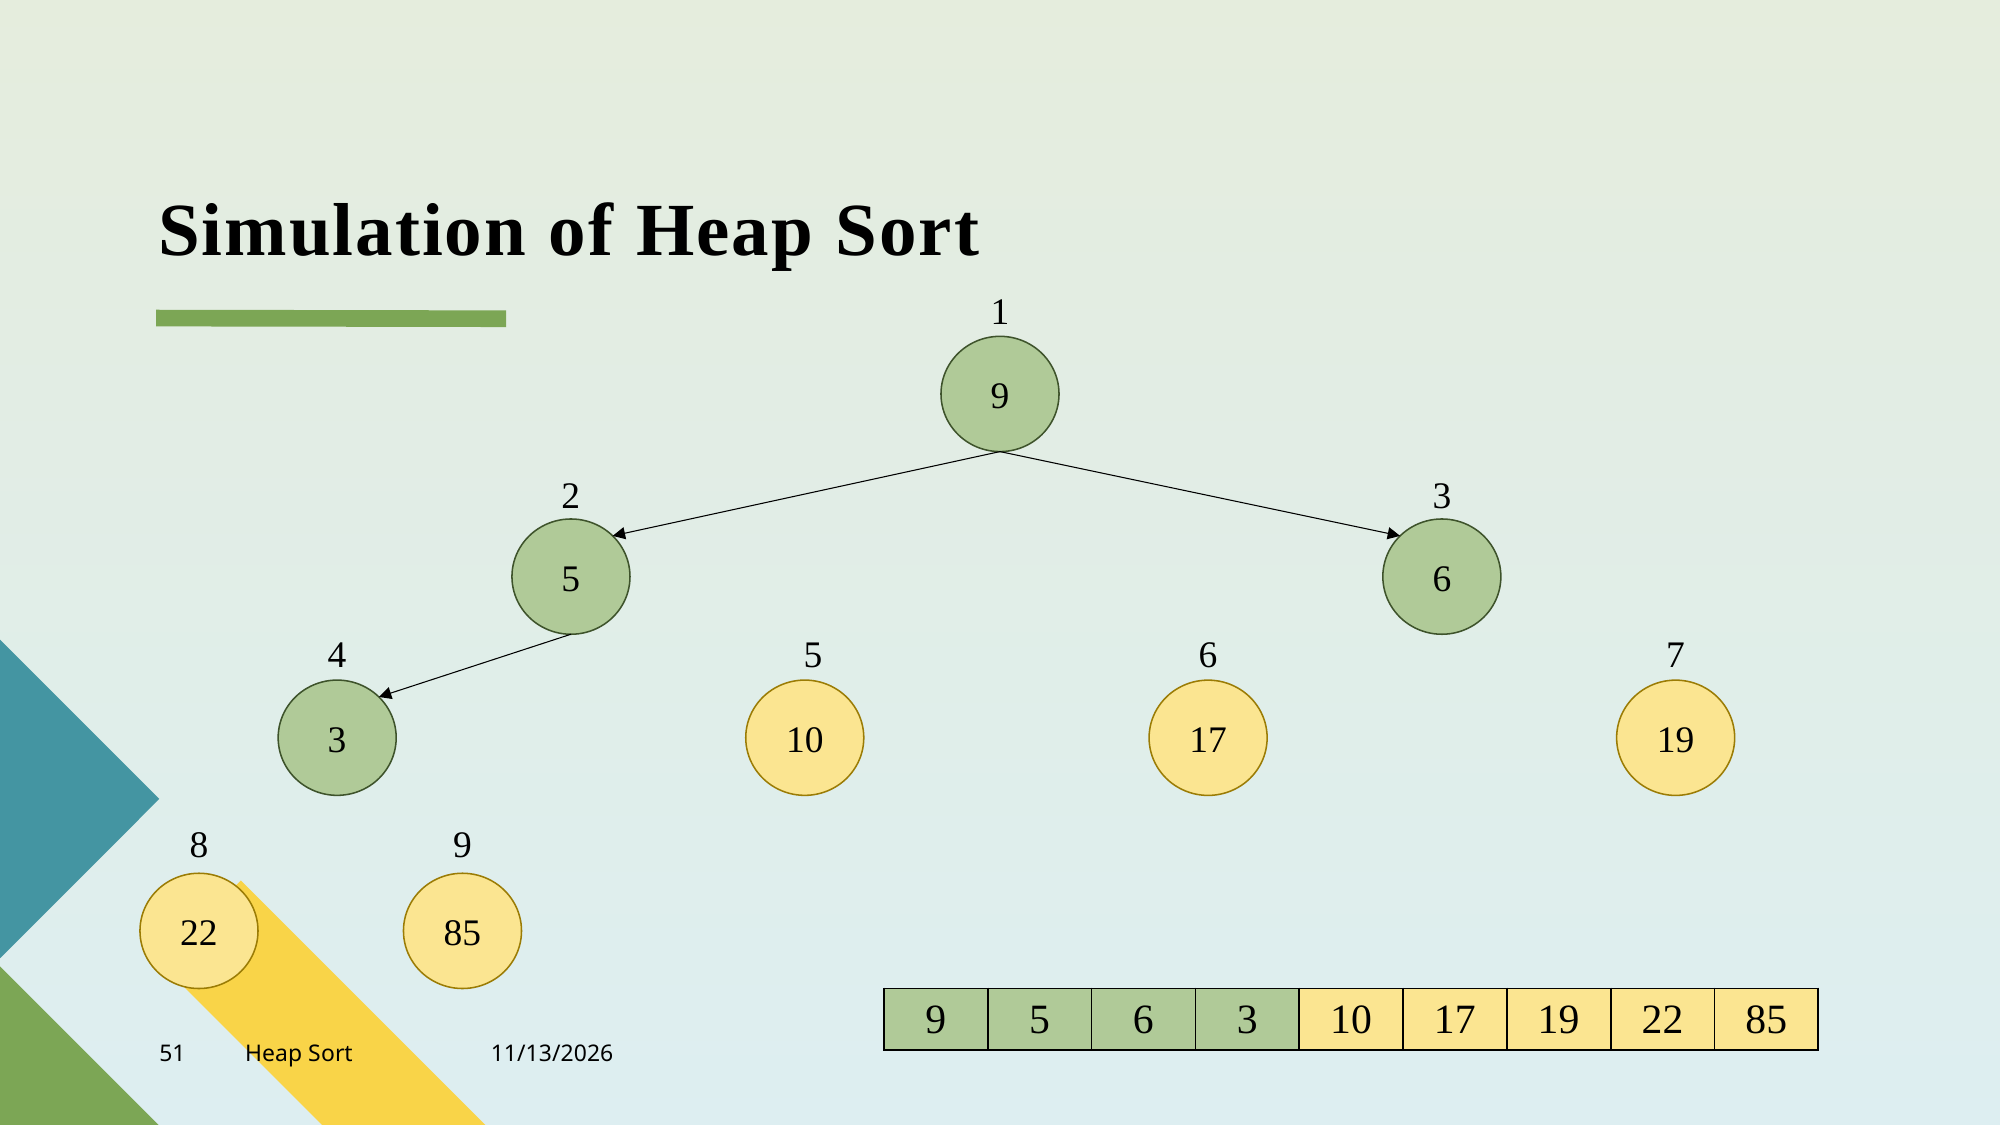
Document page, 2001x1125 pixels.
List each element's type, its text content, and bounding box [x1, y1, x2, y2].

footer Heap Sort [246, 1038, 491, 1080]
table_header 22 [1612, 989, 1714, 1049]
table_header 17 [1404, 989, 1506, 1049]
title Simulation of Heap Sort [158, 195, 1634, 272]
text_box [378, 634, 571, 698]
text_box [999, 451, 1401, 536]
text_box 9 [940, 337, 1060, 451]
table_header 6 [1092, 989, 1195, 1049]
text_box 6 [1169, 625, 1247, 681]
text_box 3 [278, 681, 397, 796]
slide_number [491, 1038, 707, 1080]
text_box 22 [139, 873, 259, 989]
table_header 3 [1196, 989, 1298, 1049]
text_box 5 [774, 625, 852, 681]
text_box 3 [1403, 465, 1481, 521]
text_box 19 [1616, 681, 1735, 796]
table_header 10 [1300, 989, 1402, 1049]
table_header 9 [885, 989, 987, 1049]
slide_number 51 [159, 1038, 246, 1080]
text_box 2 [532, 465, 610, 521]
text_box 85 [403, 873, 522, 989]
text_box 4 [298, 625, 376, 681]
text_box 7 [1636, 625, 1715, 681]
table_header 19 [1508, 989, 1610, 1049]
text_box 10 [745, 681, 864, 796]
text_box 1 [961, 281, 1039, 337]
text_box 8 [160, 815, 238, 871]
text_box 5 [511, 521, 631, 635]
table_header 5 [989, 989, 1091, 1049]
text_box 6 [1382, 521, 1501, 635]
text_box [612, 451, 999, 536]
text_box 9 [423, 815, 502, 871]
text_box 17 [1149, 681, 1268, 796]
table_header 85 [1715, 989, 1817, 1049]
